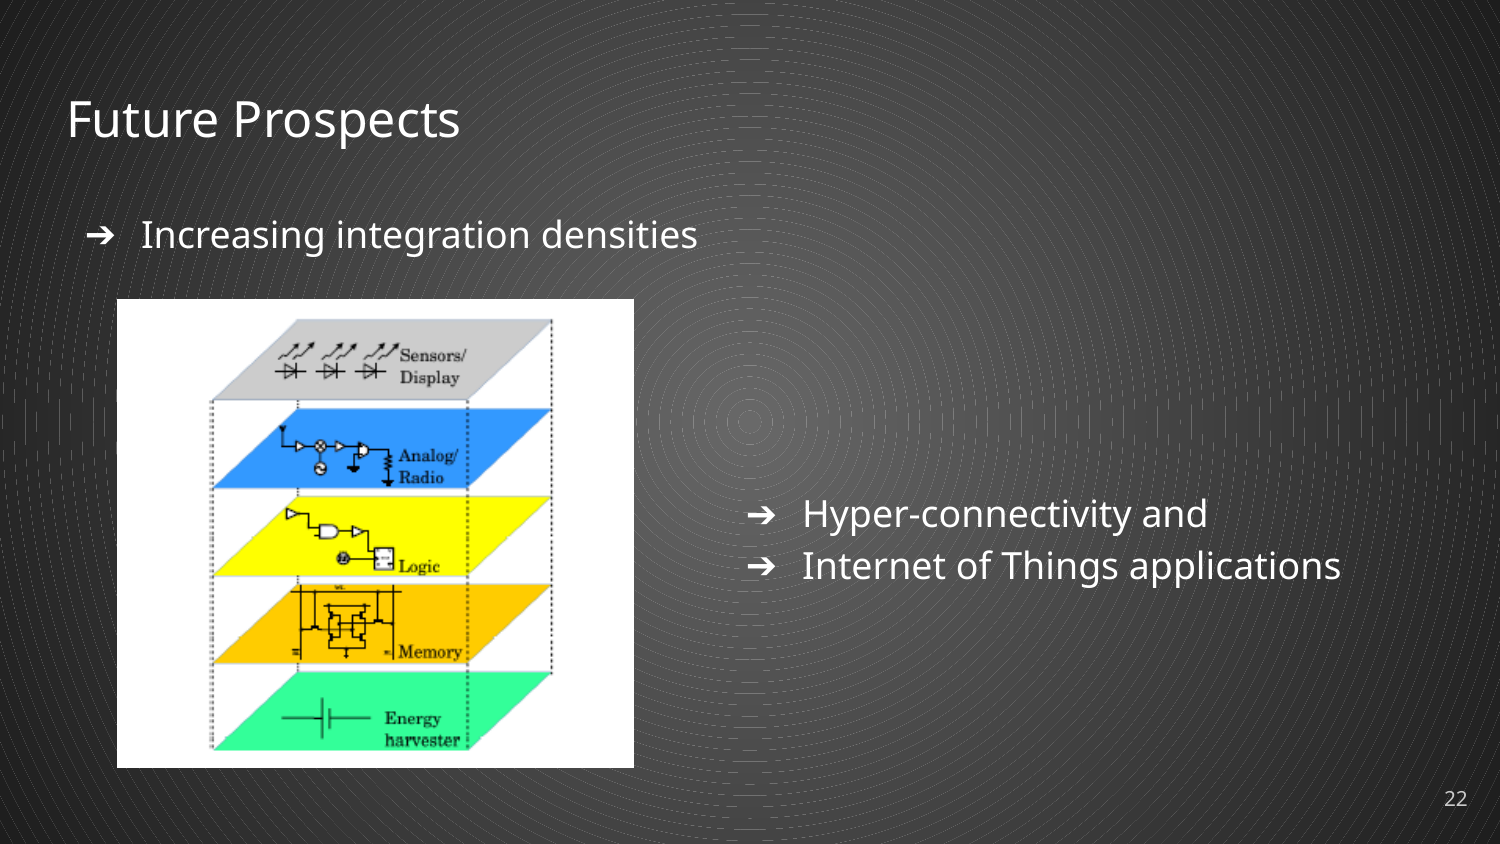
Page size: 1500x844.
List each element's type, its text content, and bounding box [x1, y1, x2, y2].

list Increasing integration densities [51, 189, 1449, 750]
title Future Prospects [51, 72, 1449, 167]
text_box Hyper-connectivity and Internet of Things applications [712, 468, 1382, 671]
slide_number ‹#› [1392, 767, 1483, 833]
picture [117, 298, 634, 769]
